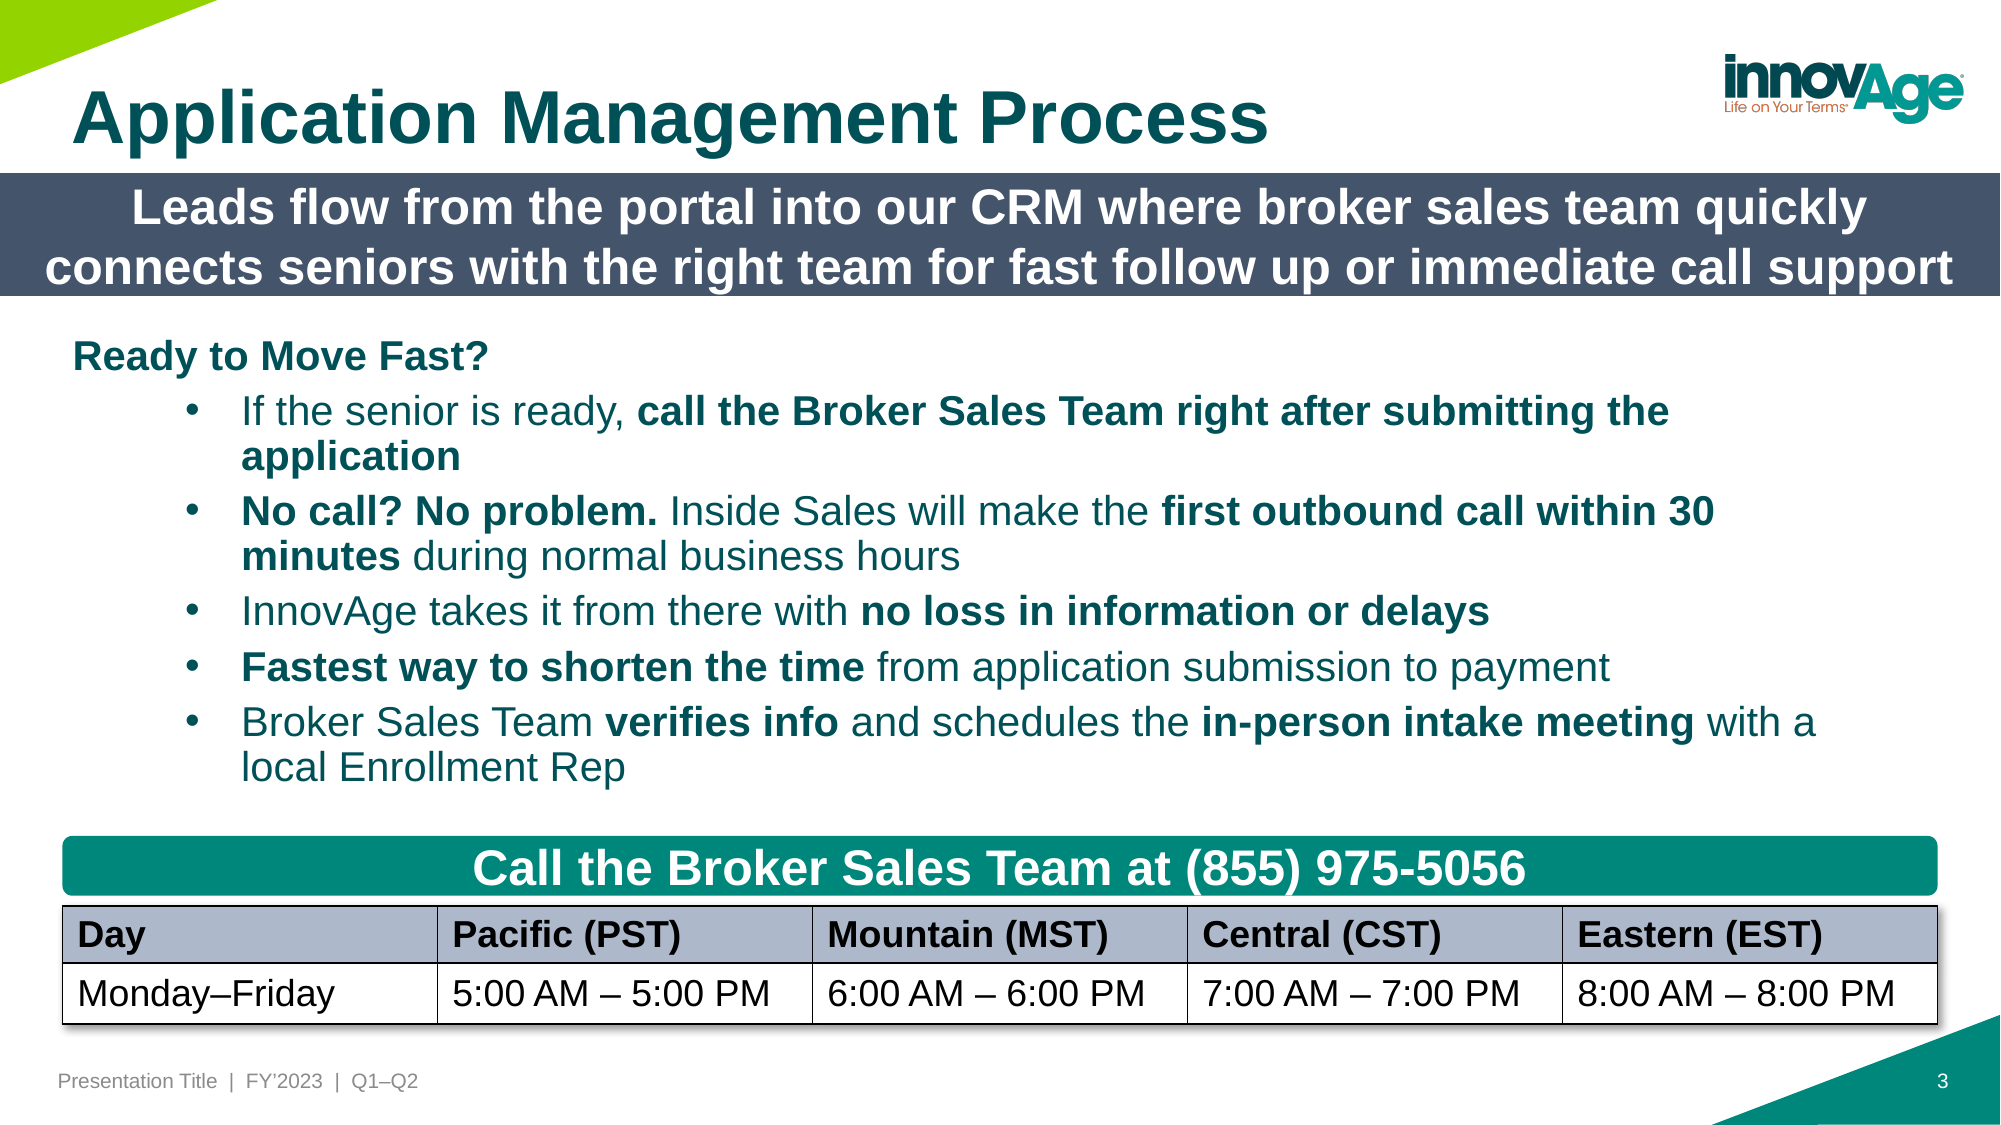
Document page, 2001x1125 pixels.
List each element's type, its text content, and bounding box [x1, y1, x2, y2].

slide_number 3 [1843, 1050, 1964, 1111]
table_cell 6:00 AM – 6:00 PM [813, 964, 1187, 1023]
text_box Call the Broker Sales Team at (855) 975-5056 [62, 835, 1938, 896]
table_header Eastern (EST) [1563, 907, 1937, 962]
table_cell 5:00 AM – 5:00 PM [438, 964, 812, 1023]
table_header Mountain (MST) [813, 907, 1187, 962]
table_header Pacific (PST) [438, 907, 812, 962]
text_box Ready to Move Fast? If the senior is ready, call the Broker Sales Team right after submitting the application No call? No problem. Inside Sales will make the first outbound call within 30 minutes during normal business hours InnovAge takes it from there with no loss in information or delays Fastest way to shorten the time from application submission to payment Broker Sales Team verifies info and schedules the in-person intake meeting with a local Enrollment Rep [57, 296, 1860, 1020]
table_cell 8:00 AM – 8:00 PM [1563, 964, 1937, 1023]
table_header Day [63, 907, 437, 962]
text_box Leads flow from the portal into our CRM where broker sales team quickly connects seniors with the right team for fast follow up or immediate call support [0, 173, 2000, 296]
table_cell Monday–Friday [63, 964, 437, 1023]
table_header Central (CST) [1188, 907, 1562, 962]
table_cell 7:00 AM – 7:00 PM [1188, 964, 1562, 1023]
title Application Management Process [56, 52, 1700, 173]
picture [1725, 54, 1964, 124]
